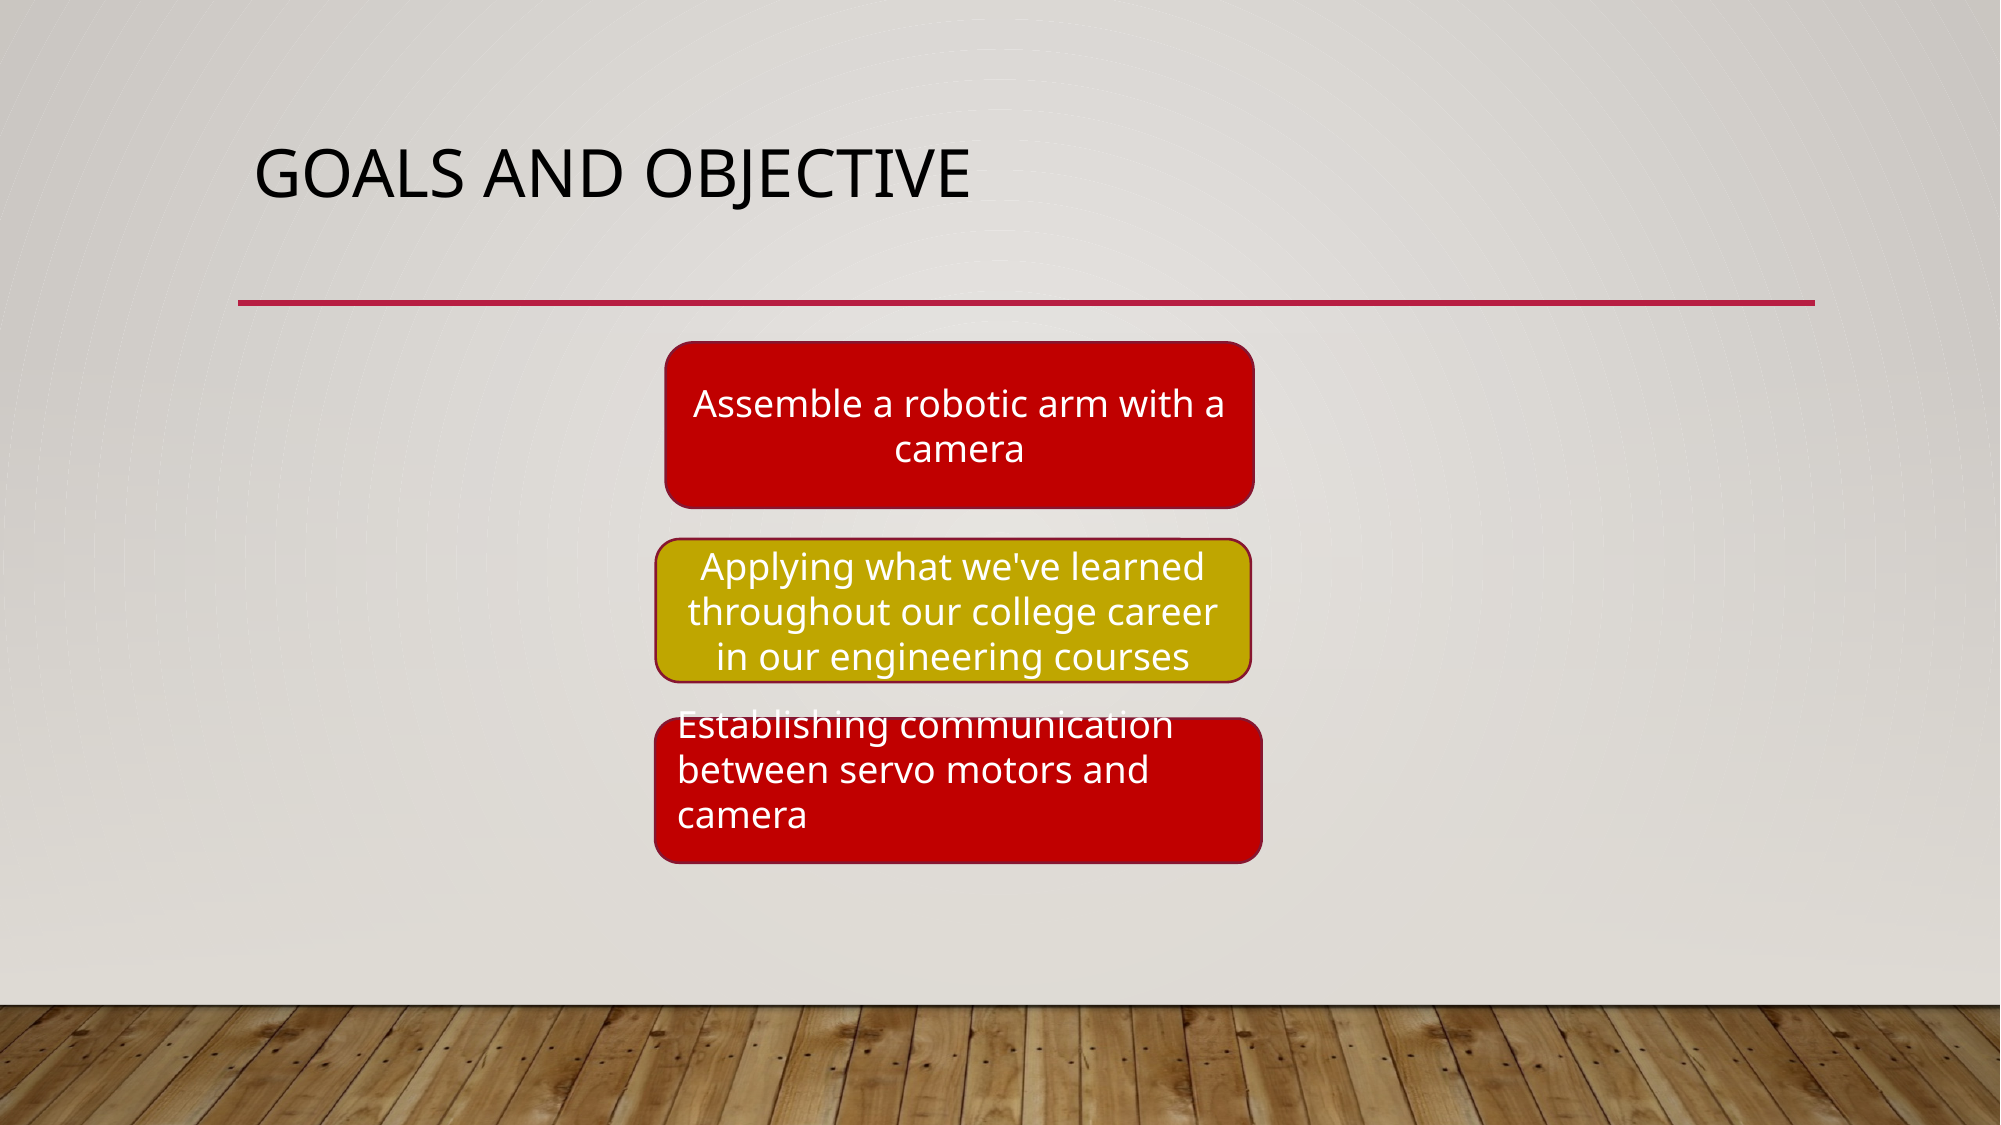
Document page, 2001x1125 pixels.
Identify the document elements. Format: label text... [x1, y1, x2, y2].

text_box Applying what we've learned throughout our college career in our engineering courses [654, 537, 1253, 684]
title Goals and Objective [238, 131, 1814, 305]
picture [0, 1005, 2000, 1125]
text_box Establishing communication between servo motors and camera [653, 717, 1263, 865]
text_box Assemble a robotic arm with a camera​ [664, 341, 1255, 510]
